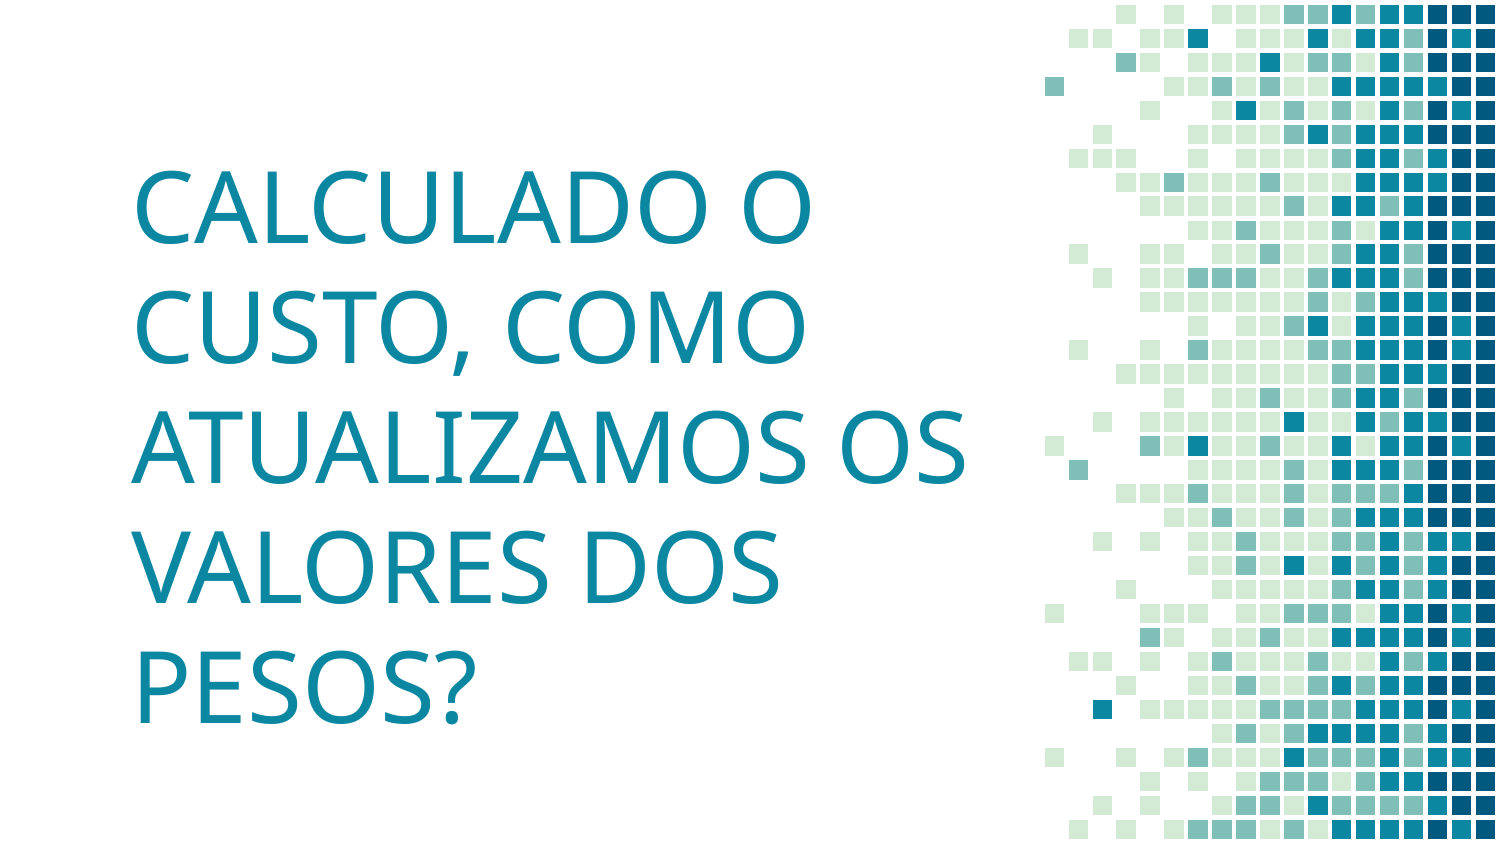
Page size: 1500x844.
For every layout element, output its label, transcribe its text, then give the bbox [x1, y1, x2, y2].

title CALCULADO O CUSTO, COMO ATUALIZAMOS OS VALORES DOS PESOS? [116, 568, 1007, 759]
text_box [0, 0, 493, 493]
